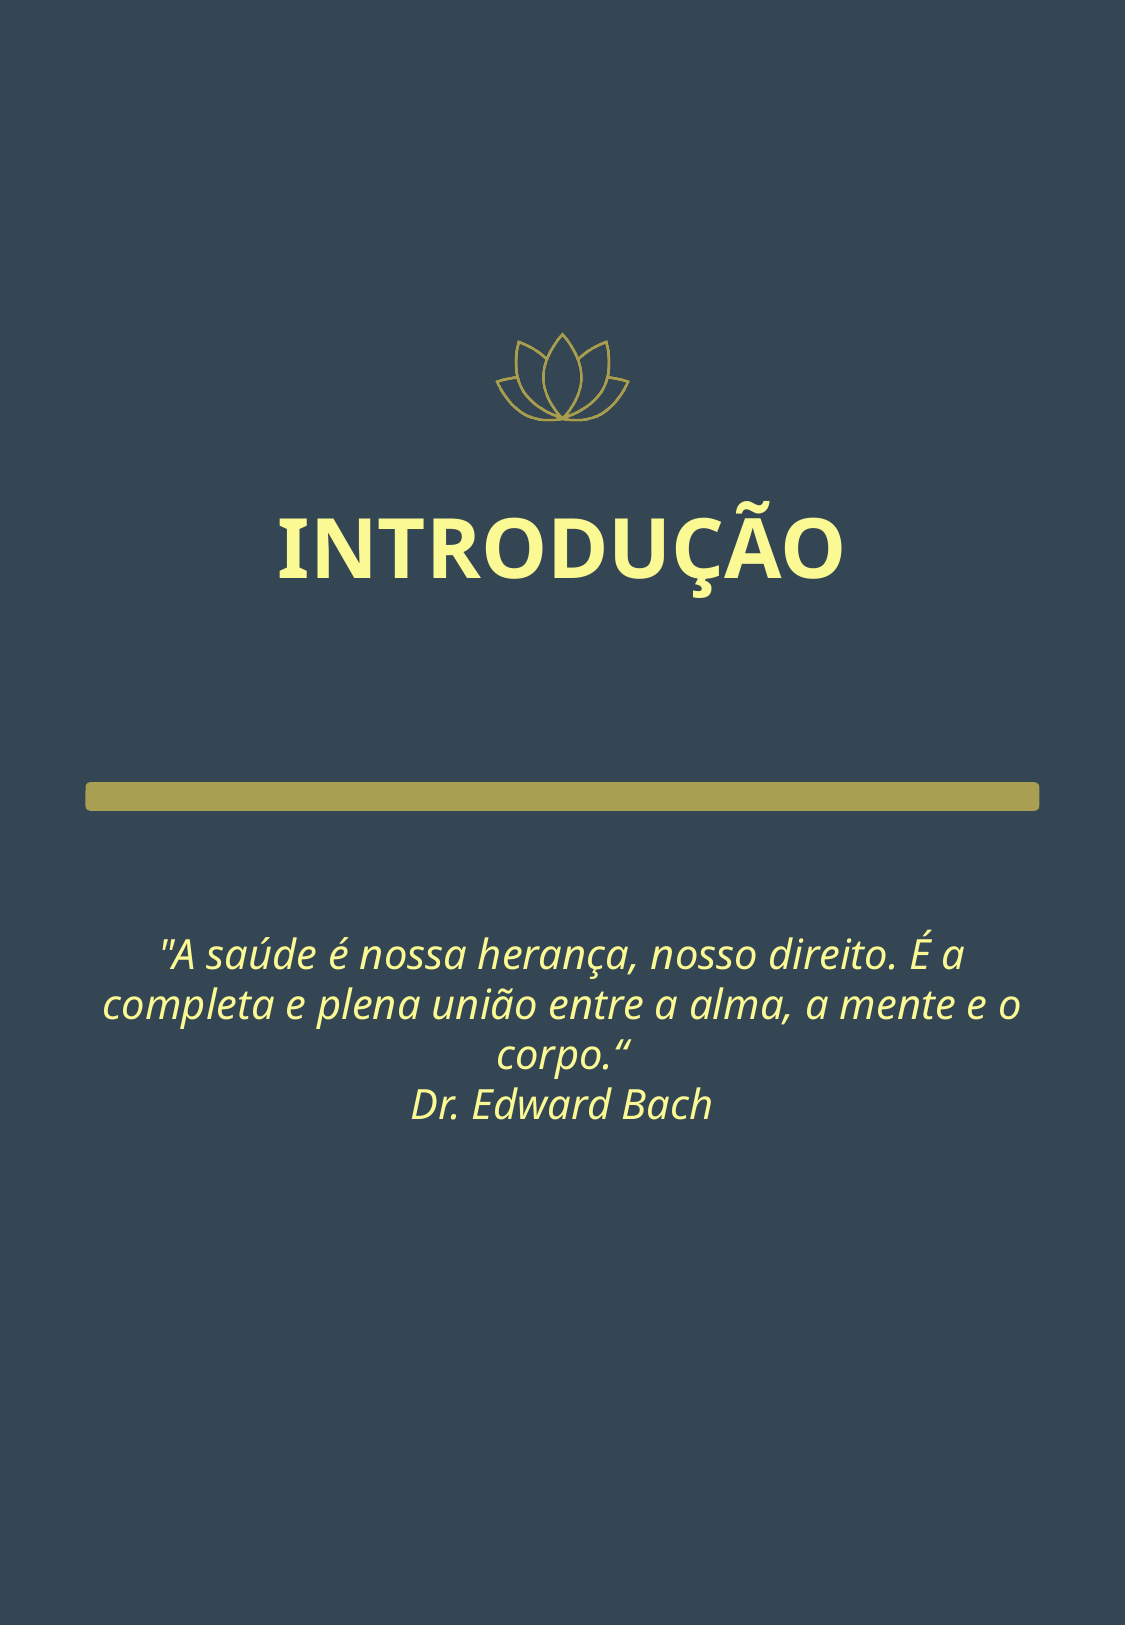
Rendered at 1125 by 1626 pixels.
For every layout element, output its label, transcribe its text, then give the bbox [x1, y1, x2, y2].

picture [486, 302, 638, 454]
text_box INTRODUÇÃO [115, 488, 1010, 603]
text_box "A saúde é nossa herança, nosso direito. É a completa e plena união entre a alma, a mente e o corpo.“ Dr. Edward Bach [85, 920, 1040, 1136]
text_box [83, 780, 1041, 813]
